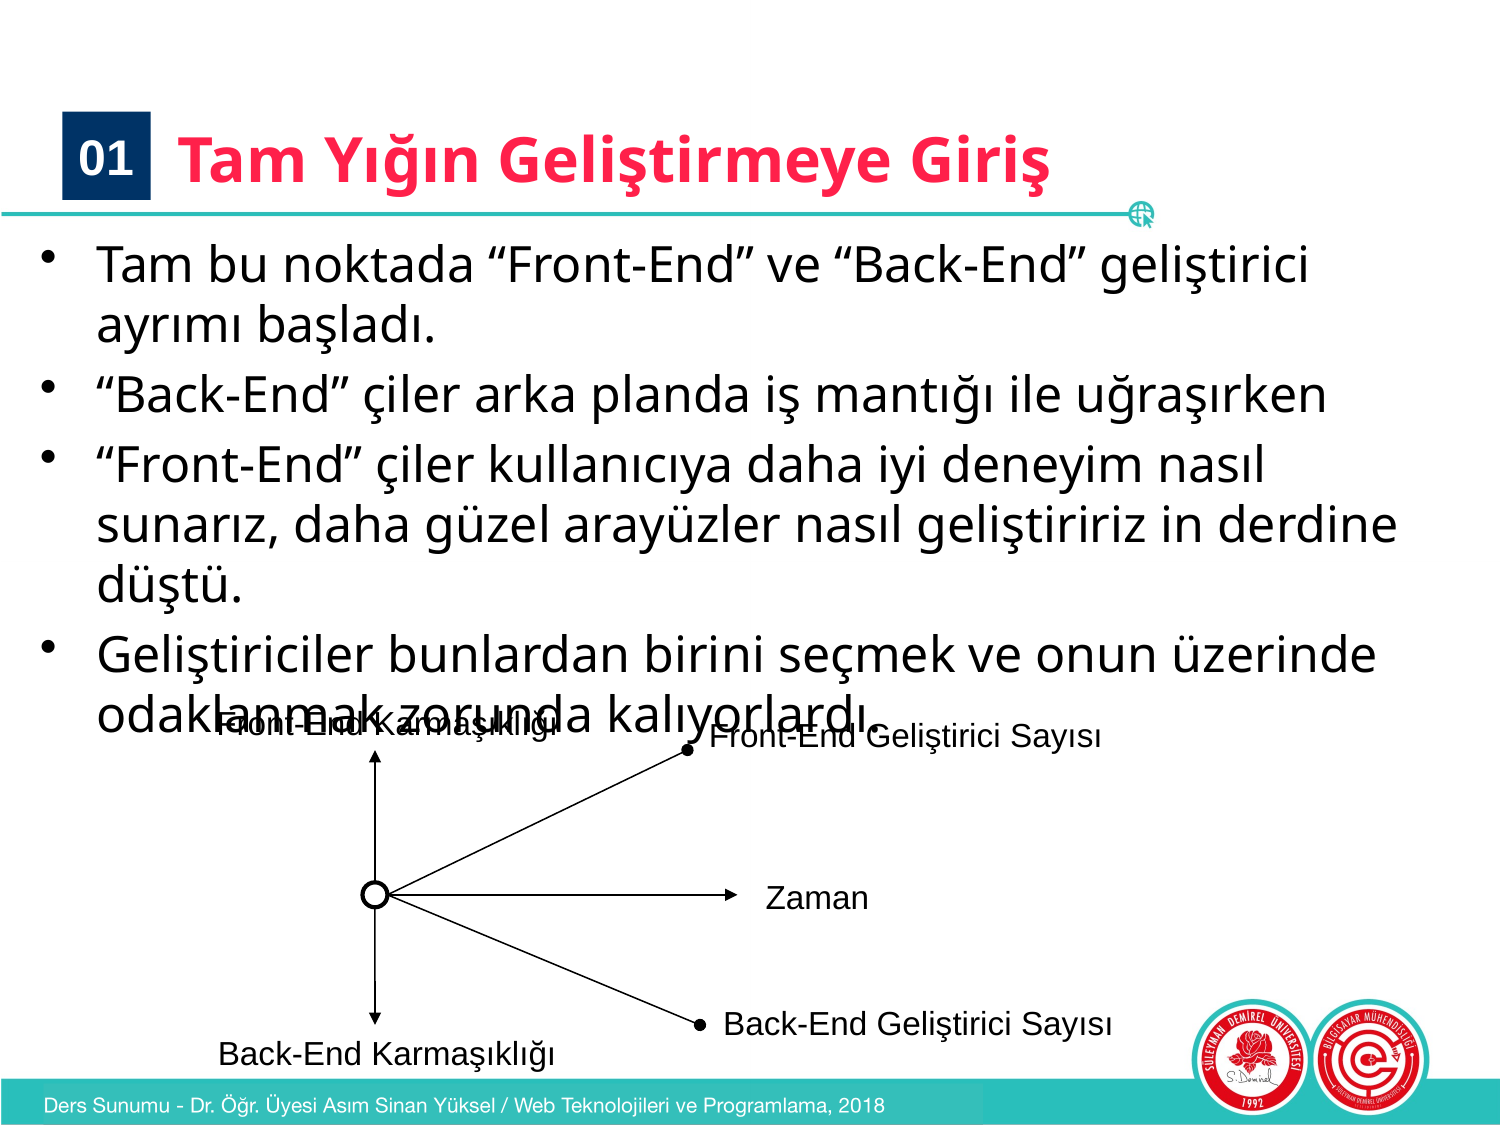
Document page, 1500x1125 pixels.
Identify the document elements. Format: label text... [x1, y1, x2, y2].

title Tam Yığın Geliştirmeye Giriş [162, 111, 1213, 203]
text_box Front-End Geliştirici Sayısı [687, 706, 1125, 762]
text_box Front-End Karmaşıklığı [168, 694, 607, 750]
text_box Zaman [741, 869, 911, 925]
text_box Back-End Karmaşıklığı [168, 1024, 607, 1080]
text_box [362, 749, 738, 1026]
text_box 01 [62, 111, 151, 200]
list Tam bu noktada “Front-End” ve “Back-End” geliştirici ayrımı başladı. “Back-End” çiler arka planda iş mantığı ile uğraşırken “Front-End” çiler kullanıcıya daha iyi deneyim nasıl sunarız, daha güzel arayüzler nasıl geliştiririz in derdine düştü. Geliştiriciler bunlardan birini seçmek ve onun üzerinde odaklanmak zorunda kalıyorlardı. [24, 224, 1475, 1075]
text_box Back-End Geliştirici Sayısı [699, 994, 1138, 1050]
picture [0, 0, 1500, 1125]
